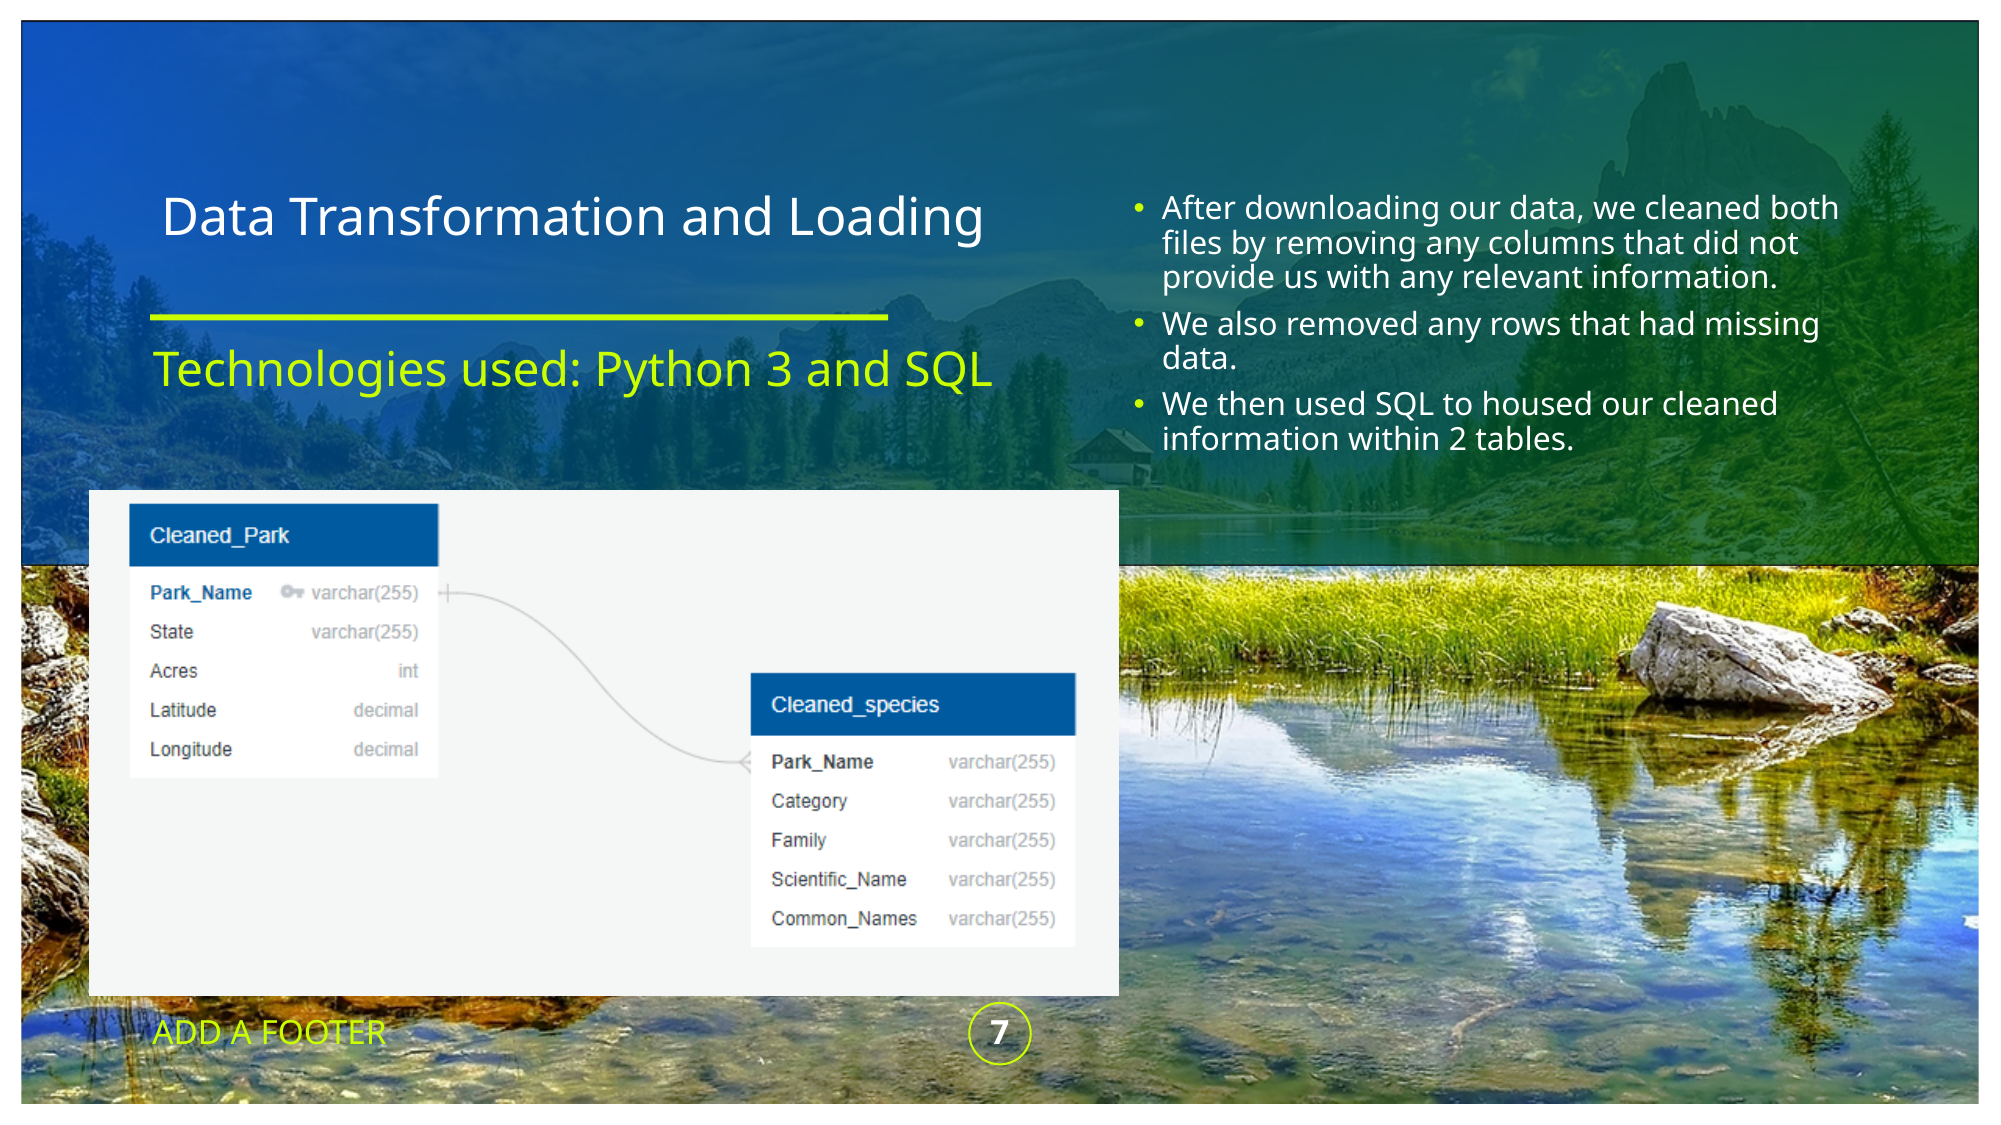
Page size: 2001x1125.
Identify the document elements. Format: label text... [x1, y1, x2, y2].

list After downloading our data, we cleaned both files by removing any columns that did not provide us with any relevant information. We also removed any rows that had missing data. We then used SQL to housed our cleaned information within 2 tables. [1118, 184, 1891, 467]
list Technologies used: Python 3 and SQL [138, 337, 1011, 483]
title Data Transformation and Loading [137, 154, 1011, 283]
picture [21, 21, 1979, 1104]
footer ADD A FOOTER [137, 1003, 695, 1064]
slide_number 7 [954, 1003, 1045, 1064]
